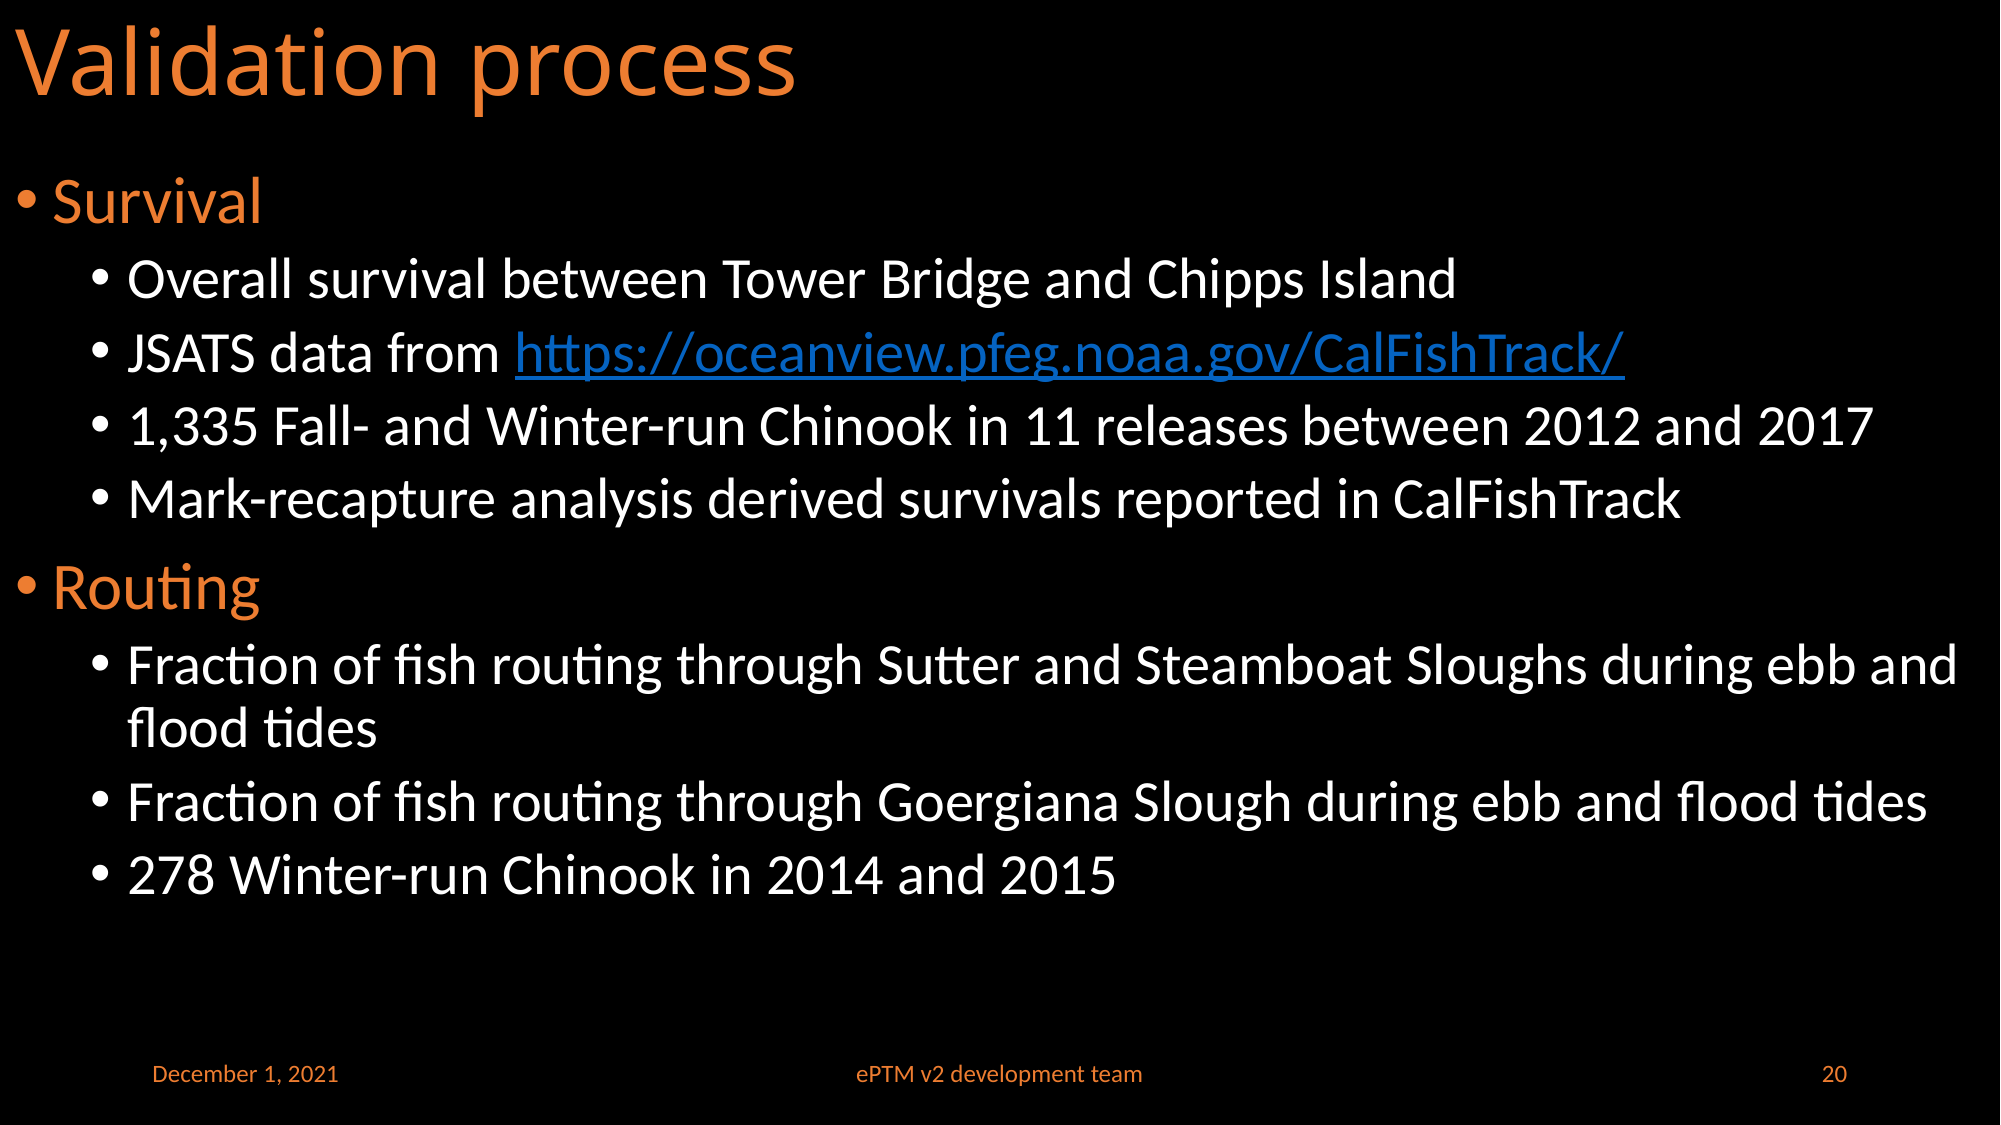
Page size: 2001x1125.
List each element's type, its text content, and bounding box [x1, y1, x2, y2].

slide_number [137, 1042, 588, 1103]
footer ePTM v2 development team [662, 1042, 1338, 1103]
list Survival Overall survival between Tower Bridge and Chipps Island JSATS data from https://oceanview.pfeg.noaa.gov/CalFishTrack/ 1,335 Fall- and Winter-run Chinook in 11 releases between 2012 and 2017 Mark-recapture analysis derived survivals reported in CalFishTrack Routing Fraction of fish routing through Sutter and Steamboat Sloughs during ebb and flood tides Fraction of fish routing through Goergiana Slough during ebb and flood tides 278 Winter-run Chinook in 2014 and 2015 [0, 158, 2000, 1014]
slide_number 20 [1412, 1042, 1863, 1103]
title Validation process [0, 0, 1725, 131]
